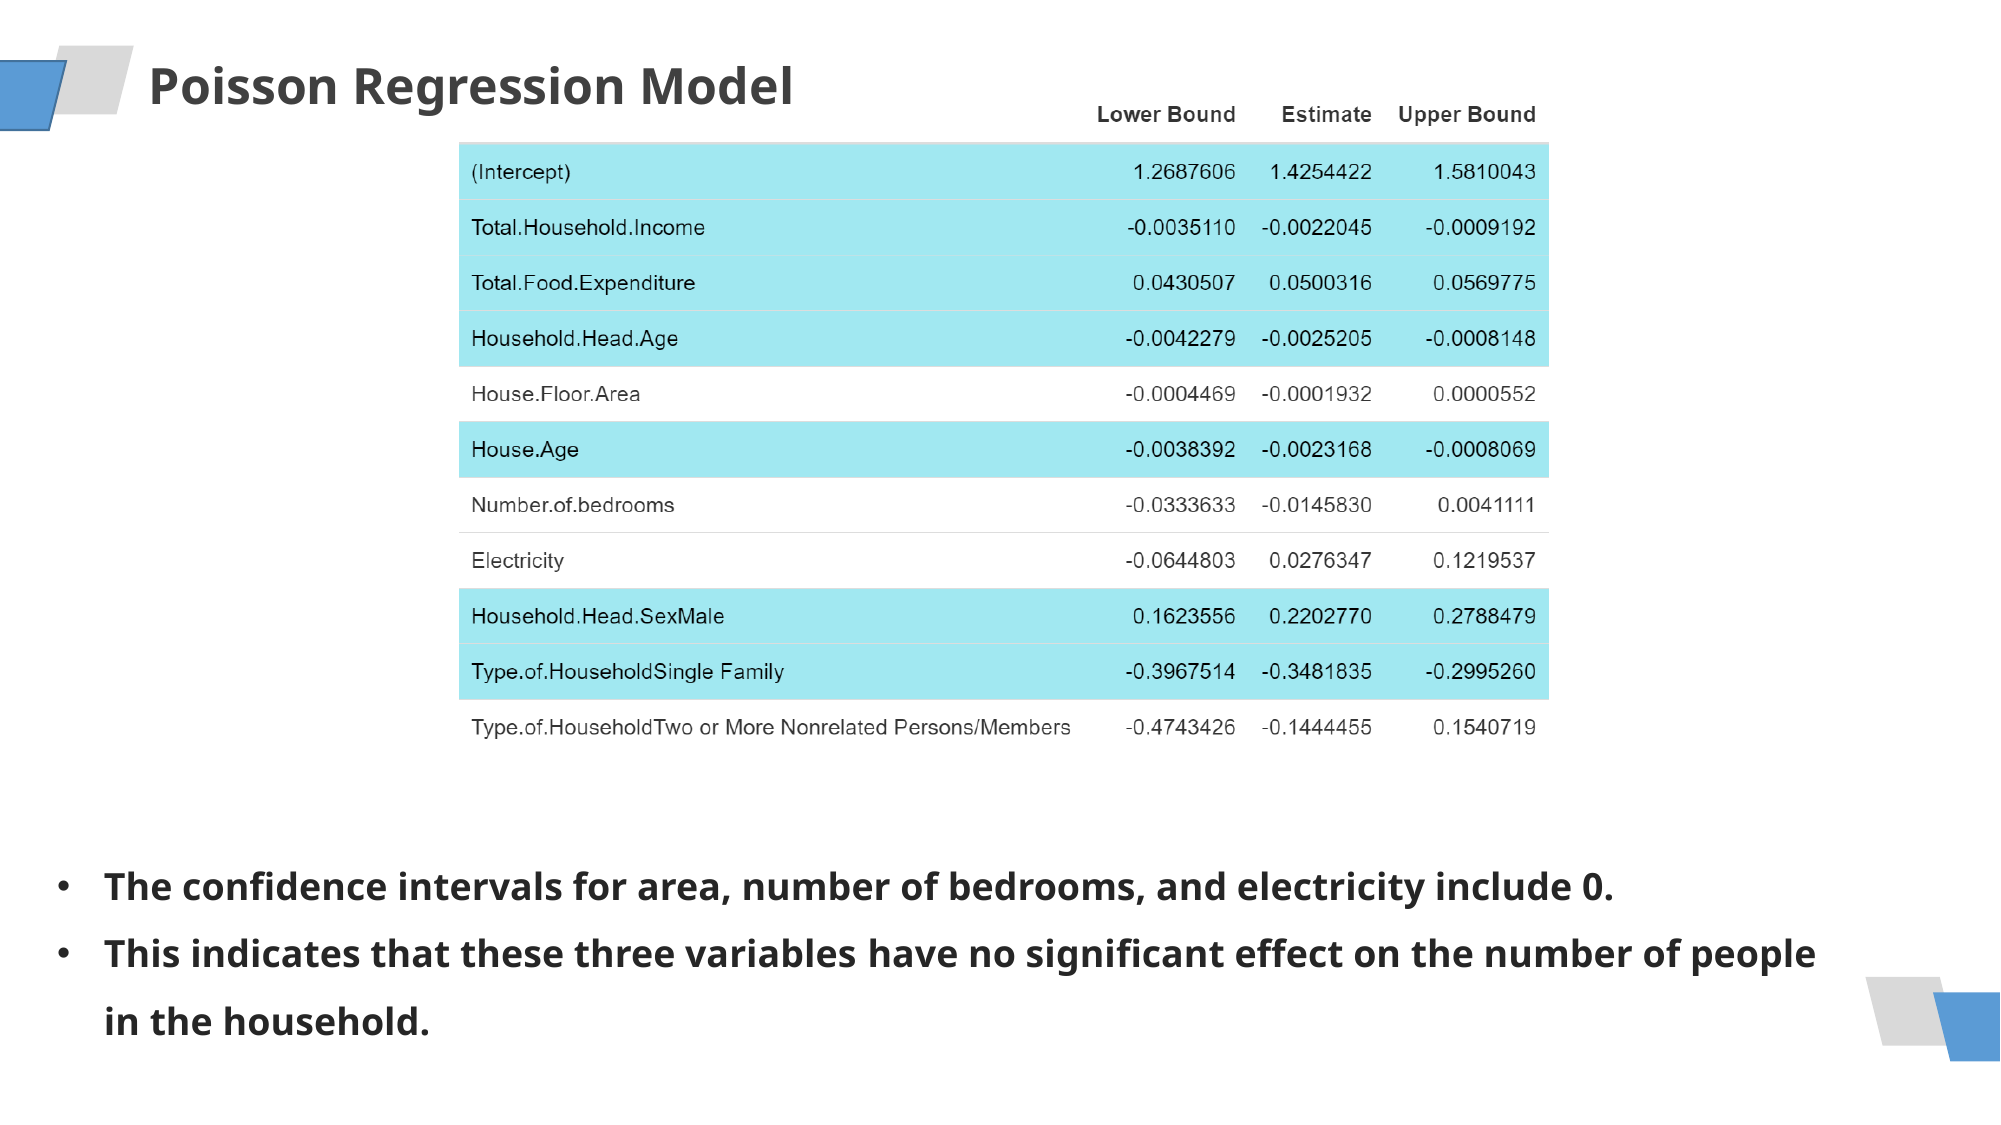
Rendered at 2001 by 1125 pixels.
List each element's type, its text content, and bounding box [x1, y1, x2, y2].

picture [448, 95, 1552, 761]
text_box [0, 45, 135, 131]
text_box Poisson Regression Model [141, 46, 953, 122]
text_box The confidence intervals for area, number of bedrooms, and electricity include 0. This indicates that these three variables have no significant effect on the number of people in the household. [49, 832, 1828, 1051]
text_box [1865, 976, 2000, 1062]
